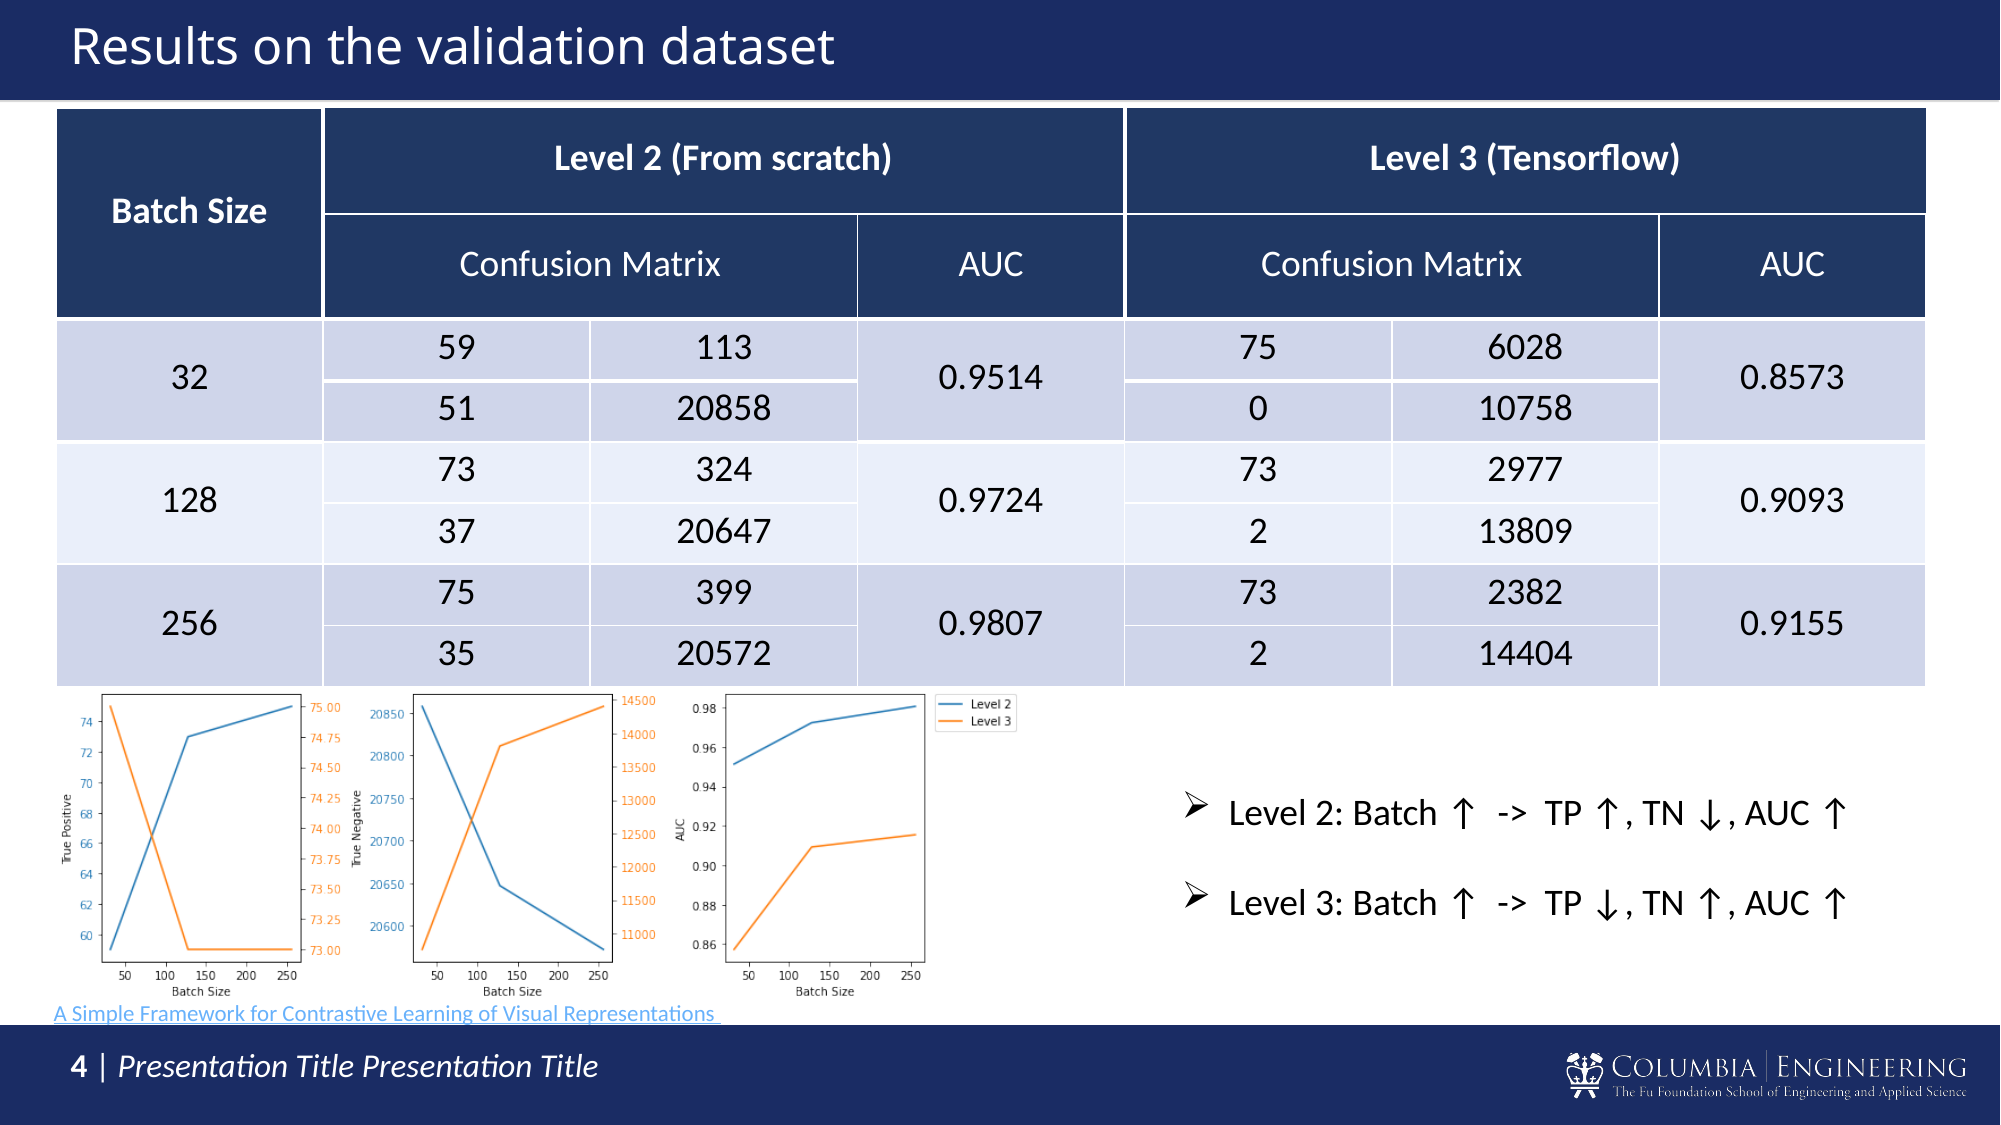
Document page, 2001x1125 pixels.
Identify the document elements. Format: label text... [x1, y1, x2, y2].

text_box Level 2: Batch ↑ -> TP ↑, TN ↓, AUC ↑ Level 3: Batch ↑ -> TP ↓, TN ↑, AUC ↑ [1167, 780, 1912, 930]
table_cell AUC [1660, 215, 1925, 317]
text_box Results on the validation dataset [55, 17, 1540, 83]
table_cell 51 [324, 383, 589, 441]
table_cell 2 [1125, 504, 1391, 563]
table_cell 10758 [1393, 383, 1658, 441]
table_cell 6028 [1393, 321, 1658, 379]
table_cell 0.9093 [1660, 444, 1925, 563]
picture [55, 687, 1023, 1005]
table_cell 13809 [1393, 504, 1658, 563]
table_cell 0.9155 [1660, 565, 1925, 686]
table_cell 32 [57, 321, 322, 440]
table_cell 0.9724 [858, 444, 1124, 563]
table_cell 59 [324, 321, 589, 379]
table_cell 0.9807 [858, 565, 1124, 686]
table_cell 0.8573 [1660, 321, 1925, 440]
table_header Level 3 (Tensorflow) [1127, 108, 1926, 213]
table_cell 20858 [591, 383, 857, 441]
table_header Batch Size [57, 109, 321, 317]
table_cell 0 [1125, 383, 1391, 441]
table_cell 2 [1125, 626, 1391, 686]
table_cell 113 [591, 321, 857, 379]
table_cell 73 [1125, 565, 1391, 625]
text_box [0, 1025, 2000, 1125]
table_cell 2977 [1393, 443, 1658, 502]
table_cell 2382 [1393, 565, 1658, 625]
table_cell 324 [591, 443, 857, 502]
picture [1566, 1050, 1967, 1100]
text_box [0, 0, 2000, 100]
table_cell 20647 [591, 504, 857, 563]
table_cell 73 [1125, 443, 1391, 502]
table_cell 37 [324, 504, 589, 563]
table_header Level 2 (From scratch) [325, 108, 1123, 213]
table_cell 14404 [1393, 626, 1658, 686]
text_box A Simple Framework for Contrastive Learning of Visual Representations [38, 990, 1040, 1034]
table_cell 128 [57, 444, 322, 563]
table_cell 0.9514 [858, 321, 1124, 440]
text_box 4 | Presentation Title Presentation Title [55, 1027, 1540, 1092]
table_cell 256 [57, 565, 322, 686]
table_cell 20572 [591, 626, 857, 686]
table_cell 399 [591, 565, 857, 625]
table_cell 75 [324, 565, 589, 625]
table_cell Confusion Matrix [1127, 215, 1658, 317]
table_cell 75 [1125, 321, 1391, 379]
table_cell AUC [858, 215, 1123, 317]
table_cell 35 [324, 626, 589, 686]
table_cell Confusion Matrix [325, 215, 857, 317]
table_cell 73 [324, 443, 589, 502]
